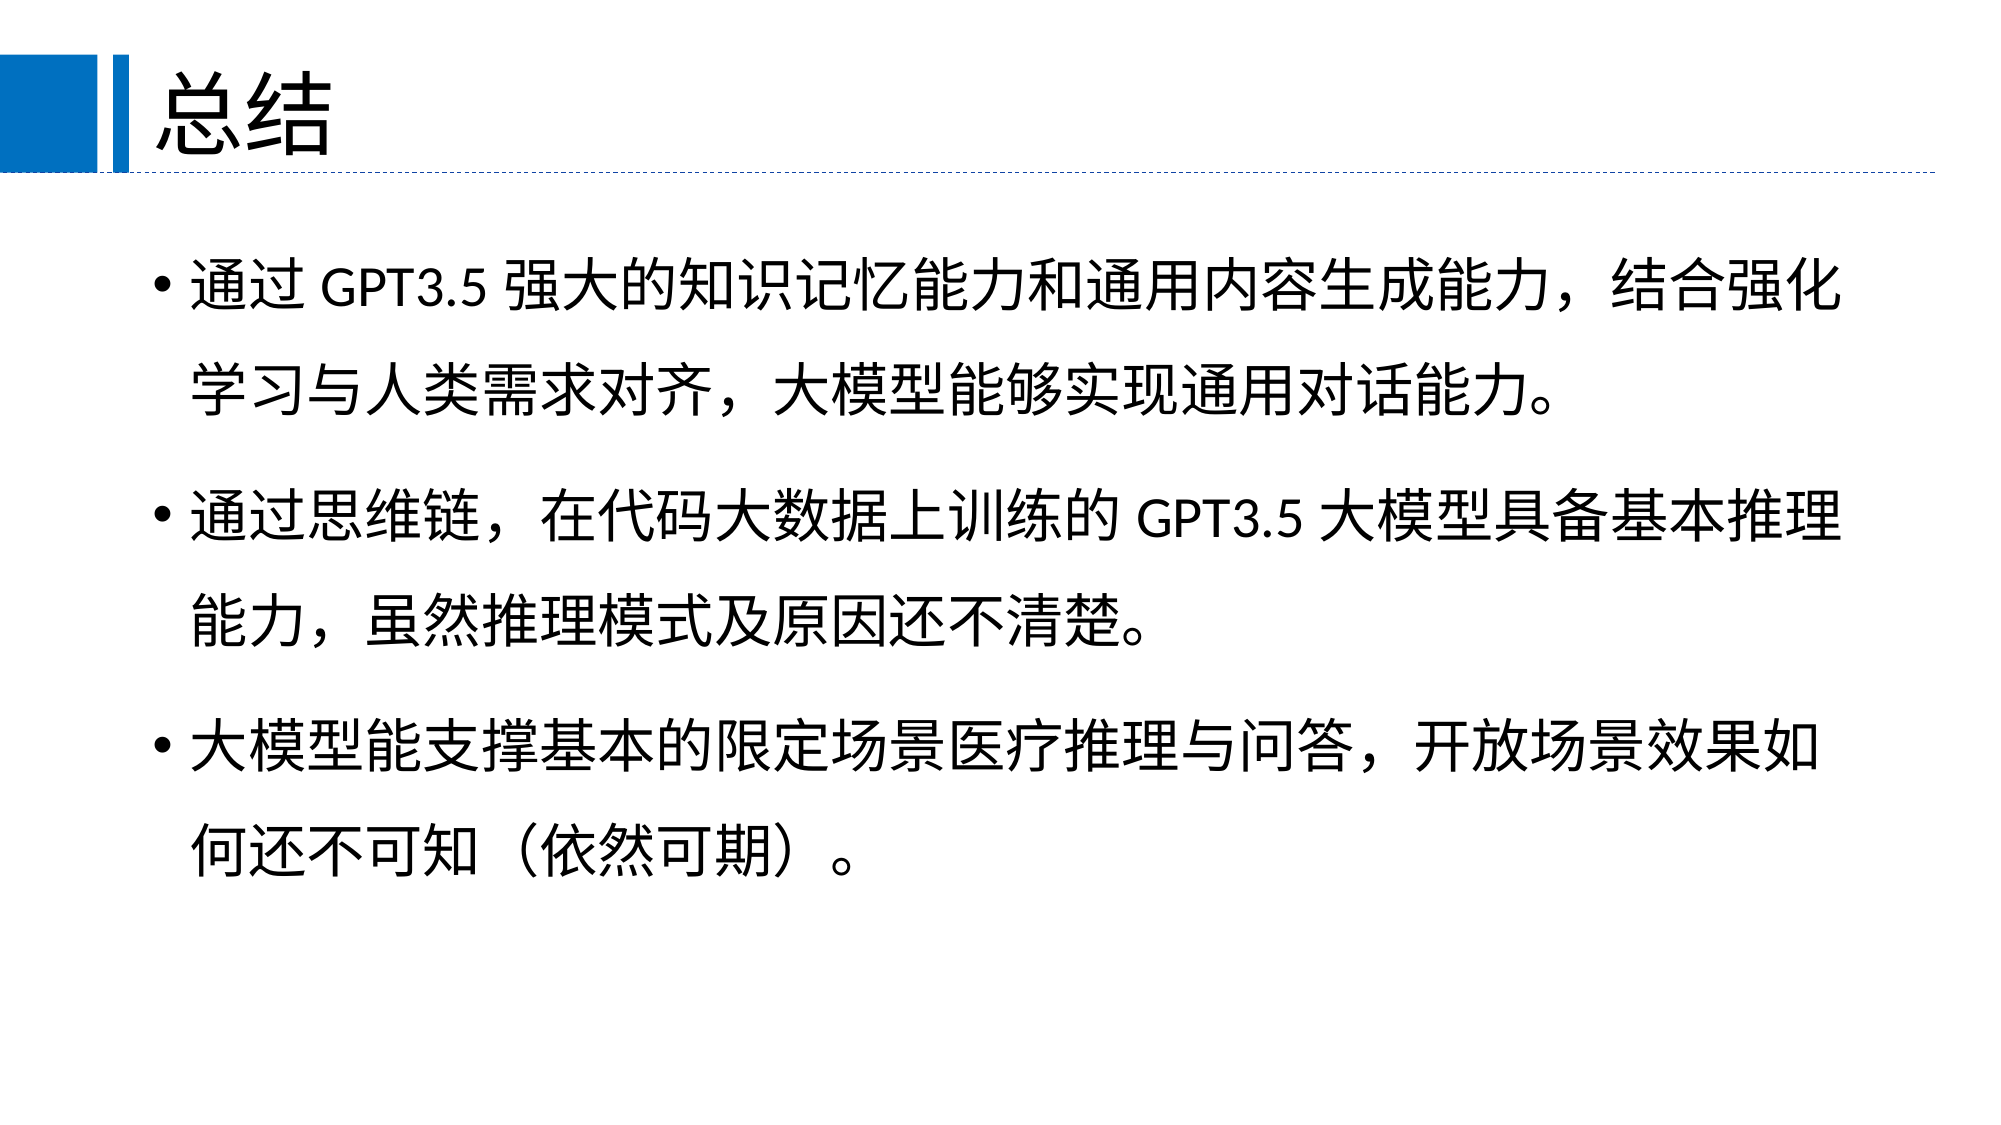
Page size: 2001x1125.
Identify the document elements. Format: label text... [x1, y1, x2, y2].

list 通过GPT3.5强大的知识记忆能力和通用内容生成能力，结合强化学习与人类需求对齐，大模型能够实现通用对话能力。 通过思维链，在代码大数据上训练的GPT3.5大模型具备基本推理能力，虽然推理模式及原因还不清楚。 大模型能支撑基本的限定场景医疗推理与问答，开放场景效果如何还不可知（依然可期）。 [137, 205, 1863, 1014]
title 总结 [137, 59, 1863, 178]
